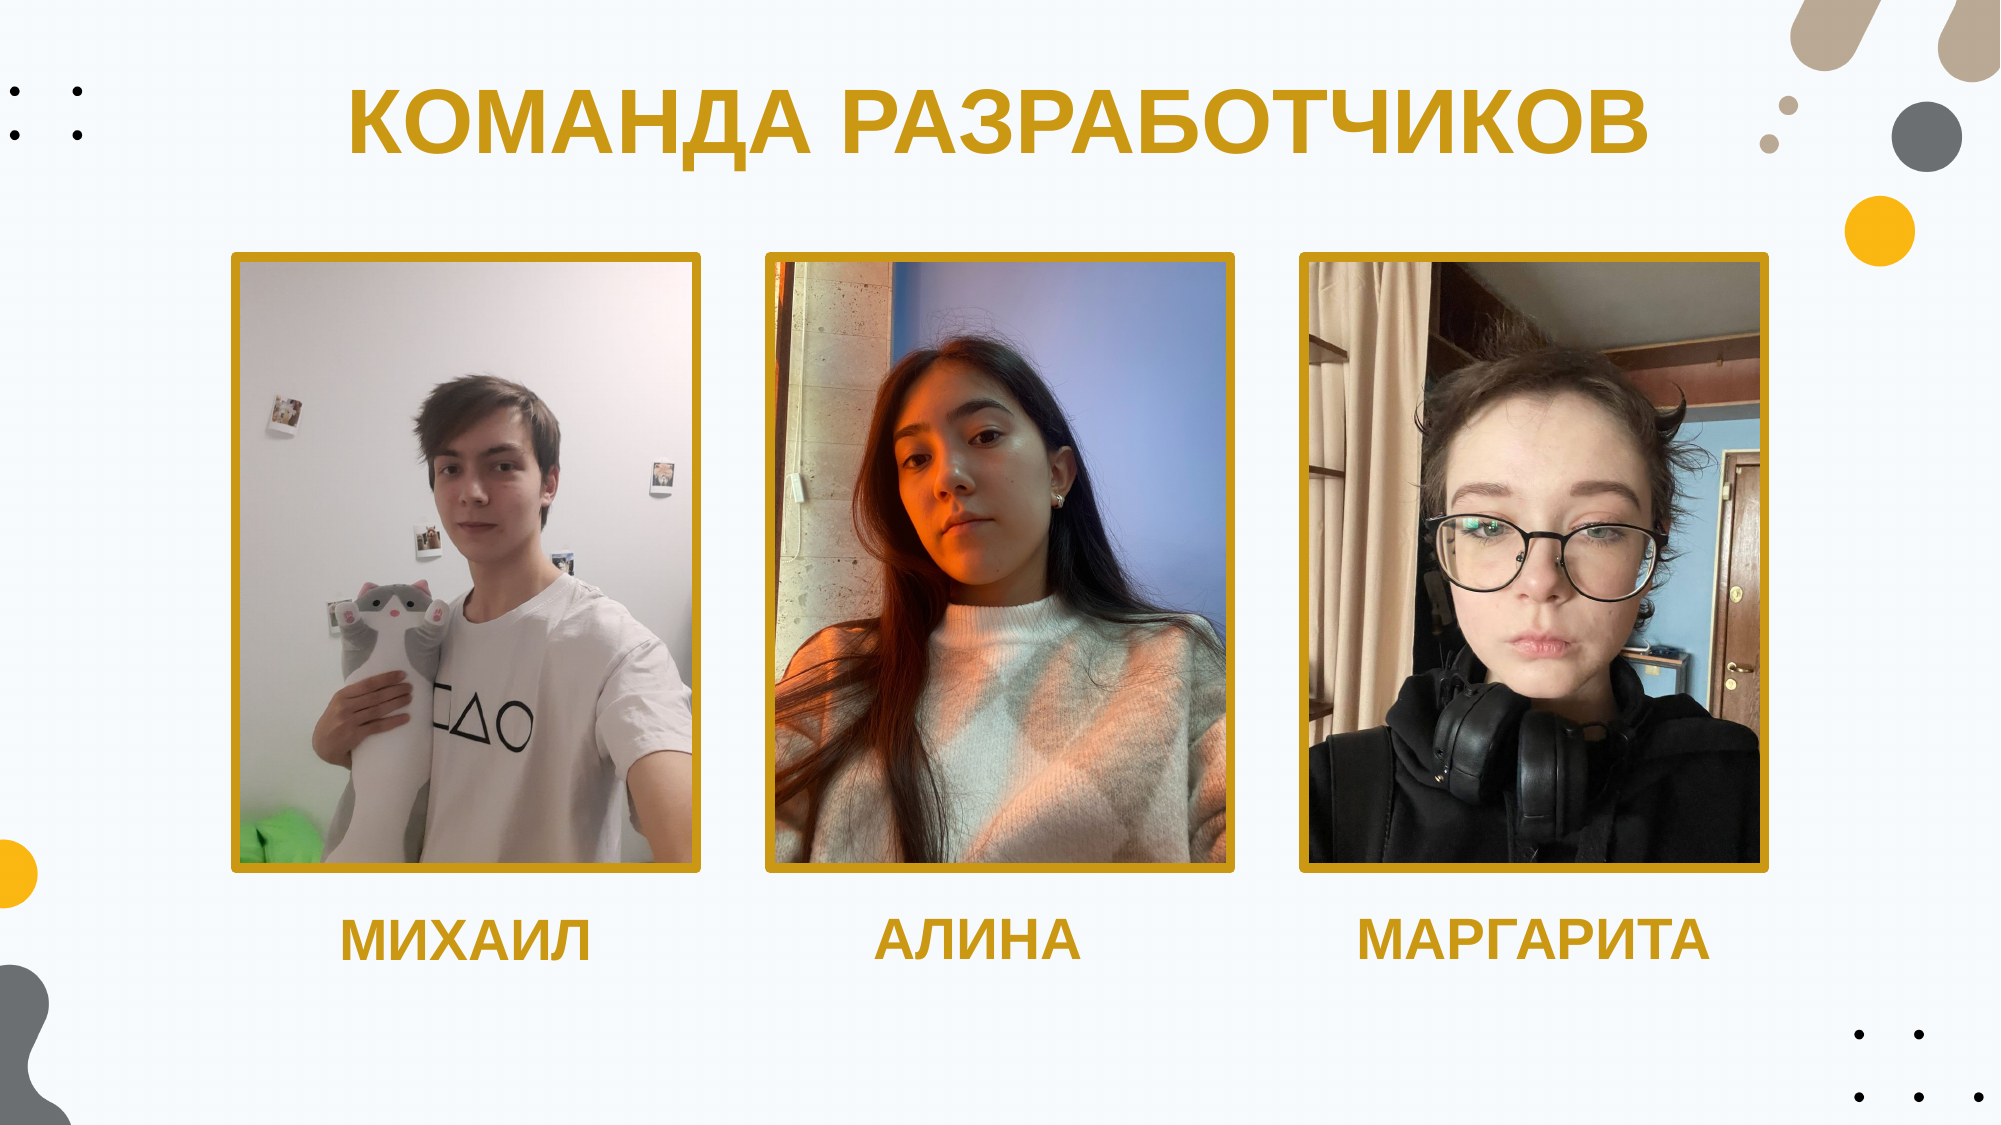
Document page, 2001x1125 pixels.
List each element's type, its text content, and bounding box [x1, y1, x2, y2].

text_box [240, 261, 1760, 981]
picture [0, 0, 2000, 1125]
title КОМАНДА РАЗРАБОТЧИКОВ [137, 59, 1863, 188]
